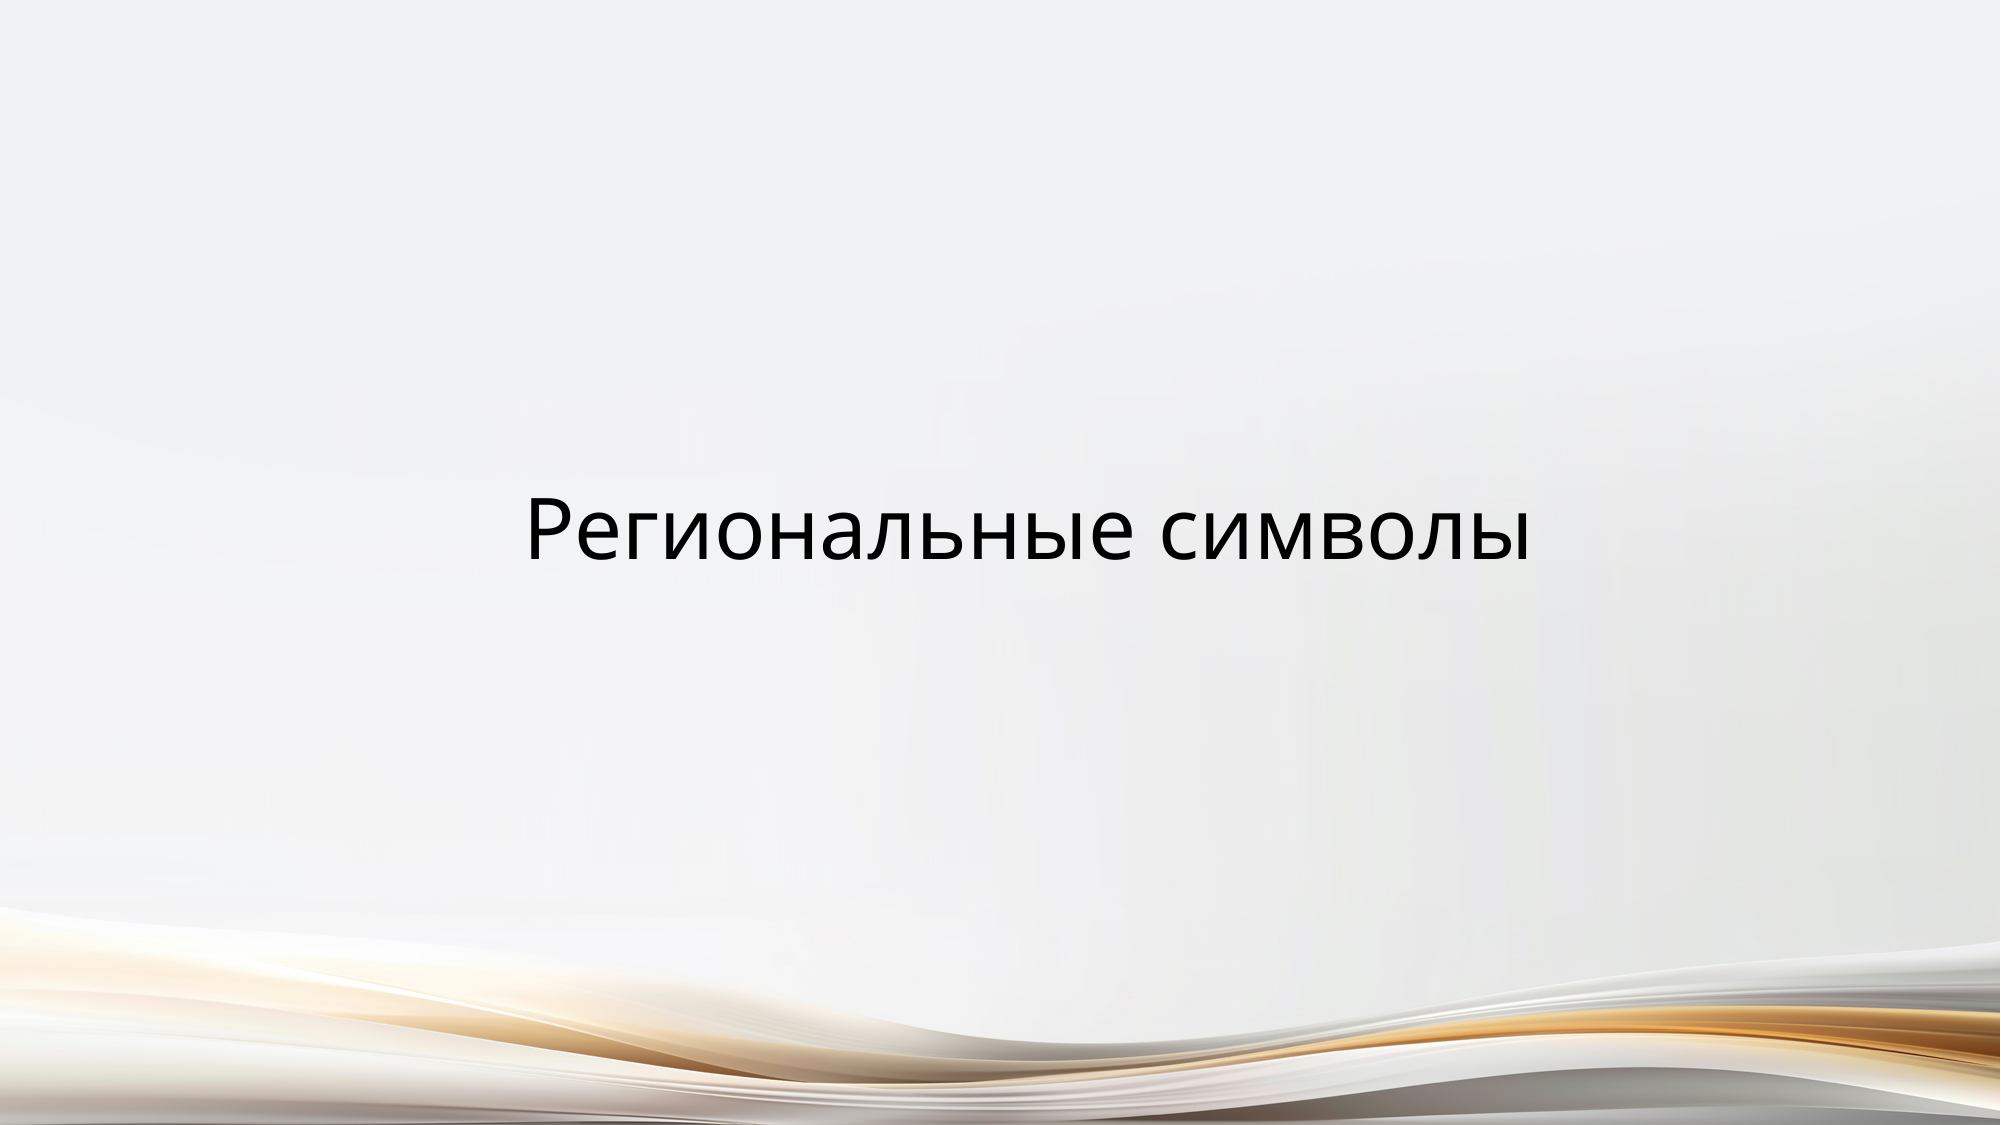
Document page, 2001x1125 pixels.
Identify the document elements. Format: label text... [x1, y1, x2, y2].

title Региональные символы [177, 477, 1903, 586]
picture [0, 0, 2000, 1125]
